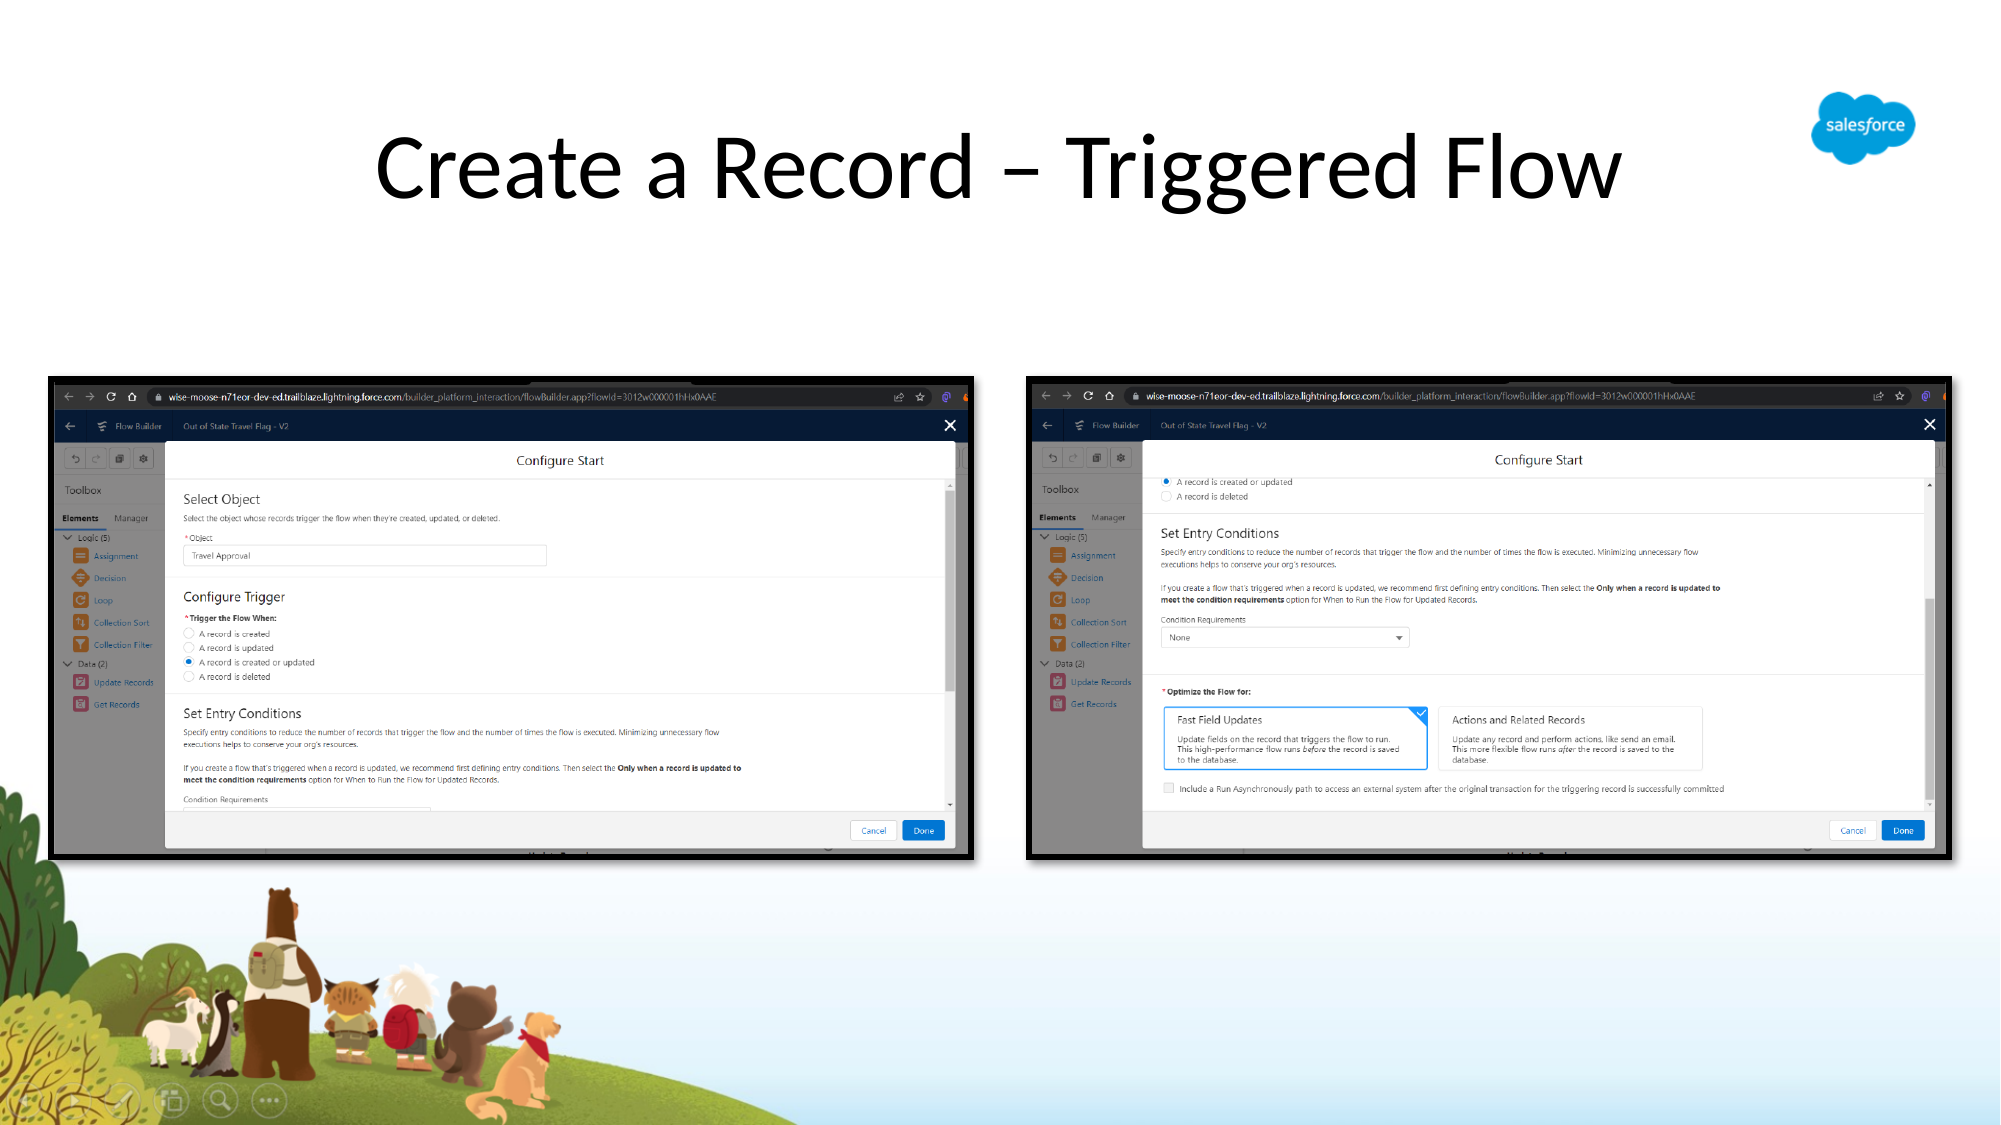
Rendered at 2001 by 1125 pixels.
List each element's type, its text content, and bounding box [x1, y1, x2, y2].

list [1031, 381, 1946, 854]
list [54, 381, 969, 854]
picture [0, 0, 2001, 1125]
title Create a Record – Triggered Flow [137, 59, 1863, 278]
